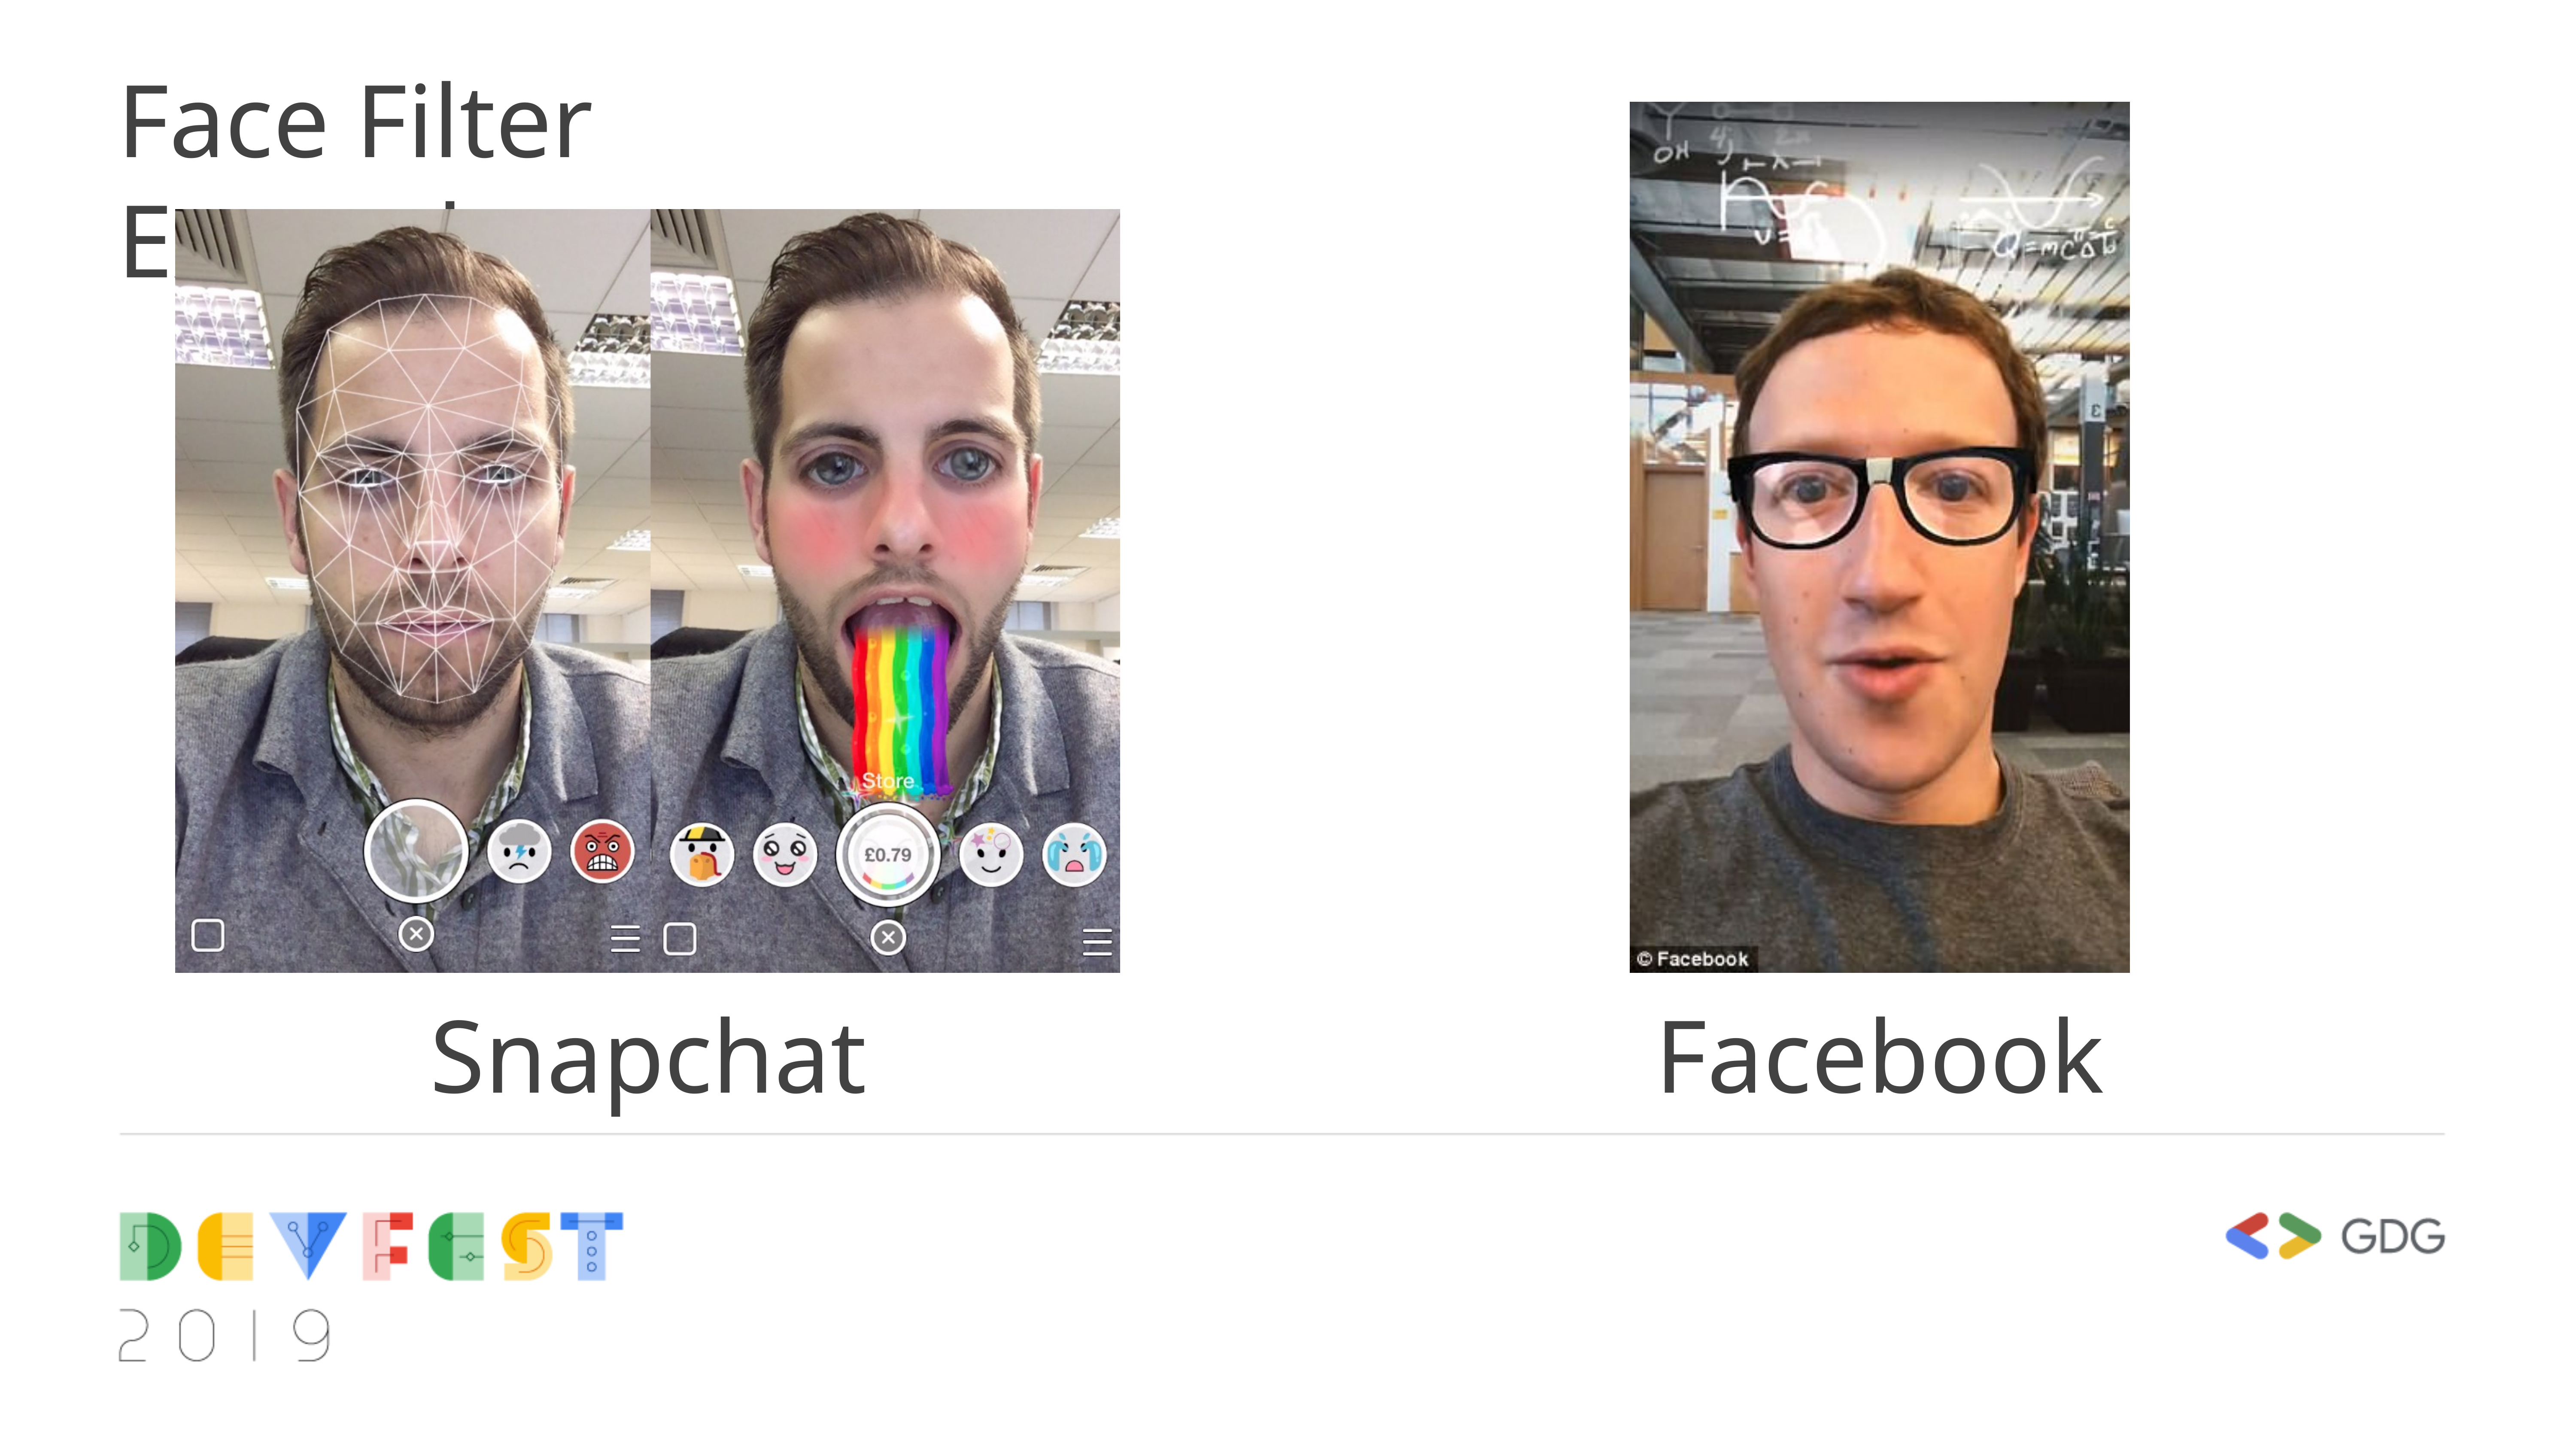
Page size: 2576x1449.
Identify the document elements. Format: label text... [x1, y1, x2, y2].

text_box Facebook [1408, 993, 2351, 1125]
text_box Snapchat [177, 993, 1120, 1125]
title Face Filter Examples [117, 57, 1060, 189]
picture [0, 0, 2576, 1449]
